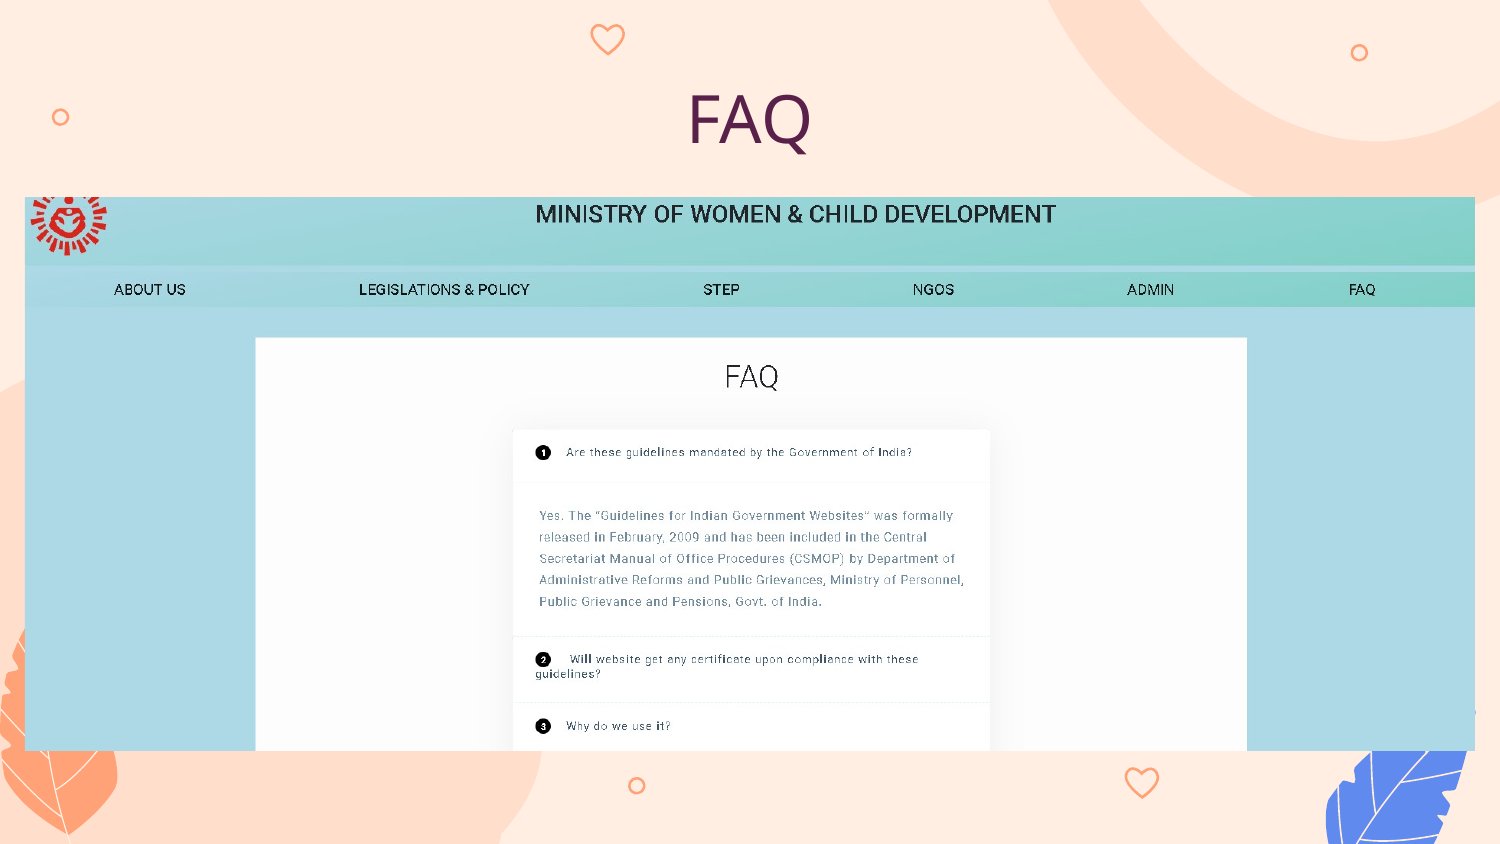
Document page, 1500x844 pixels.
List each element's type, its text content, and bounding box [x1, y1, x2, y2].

picture [24, 197, 1476, 751]
title FAQ [118, 61, 1382, 173]
